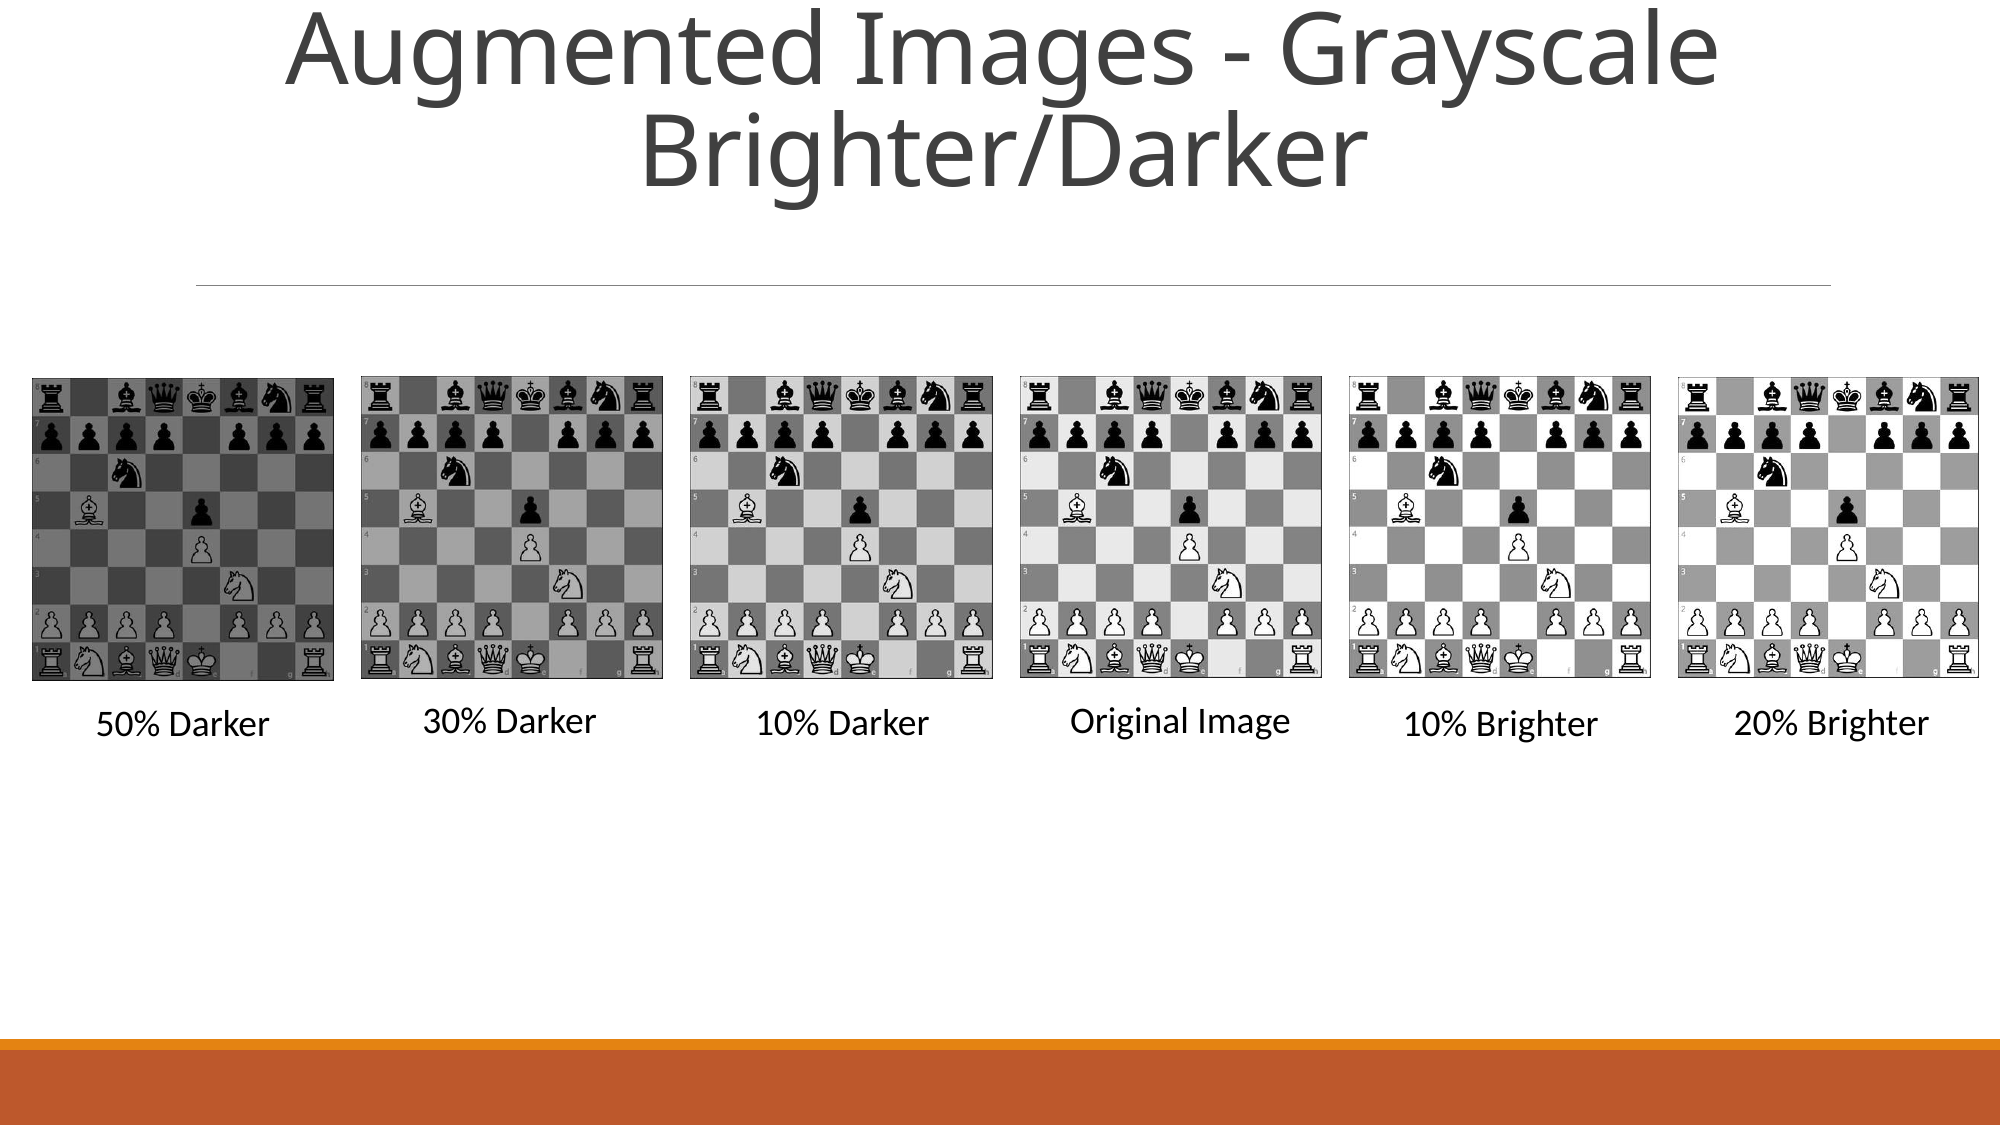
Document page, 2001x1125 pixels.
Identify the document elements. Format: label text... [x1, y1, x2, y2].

picture [31, 378, 335, 681]
text_box 10% Darker [740, 690, 945, 751]
picture [690, 376, 993, 679]
picture [361, 376, 664, 679]
text_box 20% Brighter [1718, 690, 1945, 751]
picture [1348, 375, 1652, 678]
text_box Original Image [1055, 689, 1306, 749]
text_box 50% Darker [80, 691, 286, 752]
picture [1019, 375, 1322, 678]
text_box 10% Brighter [1388, 691, 1614, 752]
text_box 30% Darker [407, 689, 612, 749]
title Augmented Images - Grayscale Brighter/Darker [178, 0, 1829, 215]
picture [1677, 376, 1980, 678]
